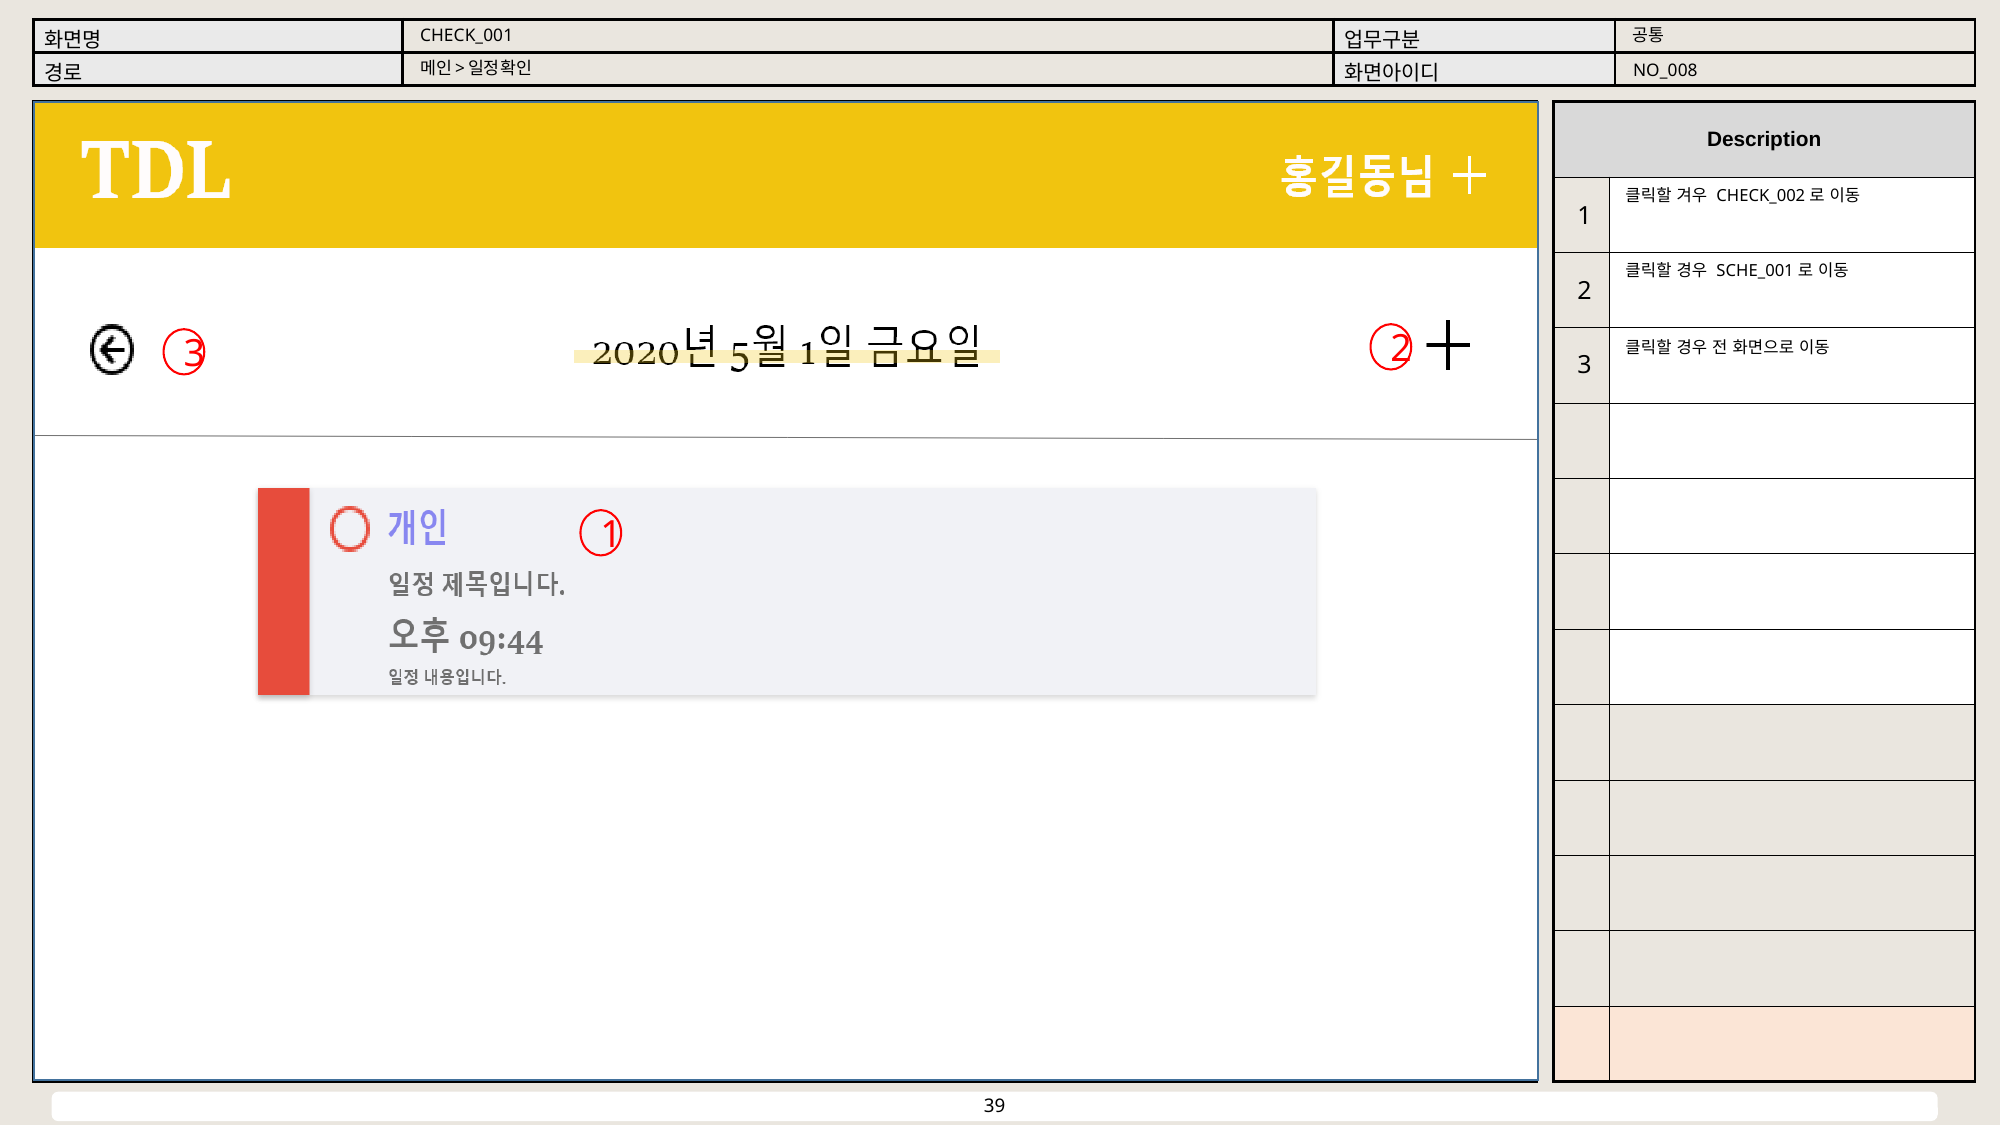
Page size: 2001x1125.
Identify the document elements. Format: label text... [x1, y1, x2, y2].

list CHECK_001 [404, 19, 1331, 52]
text_box 클릭할 경우 SCHE_001로 이동 [1610, 252, 1959, 287]
text_box 클릭할 겨우 CHECK_002로 이동 [1610, 177, 1959, 213]
text_box 2 [1562, 267, 1602, 312]
list NO_008 [1618, 53, 1976, 88]
text_box 1 [1562, 192, 1602, 237]
text_box 3 [1562, 340, 1602, 386]
text_box [33, 101, 1539, 1081]
text_box 1 [579, 509, 623, 557]
text_box 3 [162, 328, 206, 376]
list 메인>일정확인 [404, 52, 1331, 86]
text_box 클릭할 경우 전 화면으로 이동 [1610, 329, 1959, 364]
text_box 2 [1369, 323, 1413, 371]
list 공통 [1617, 19, 1975, 54]
